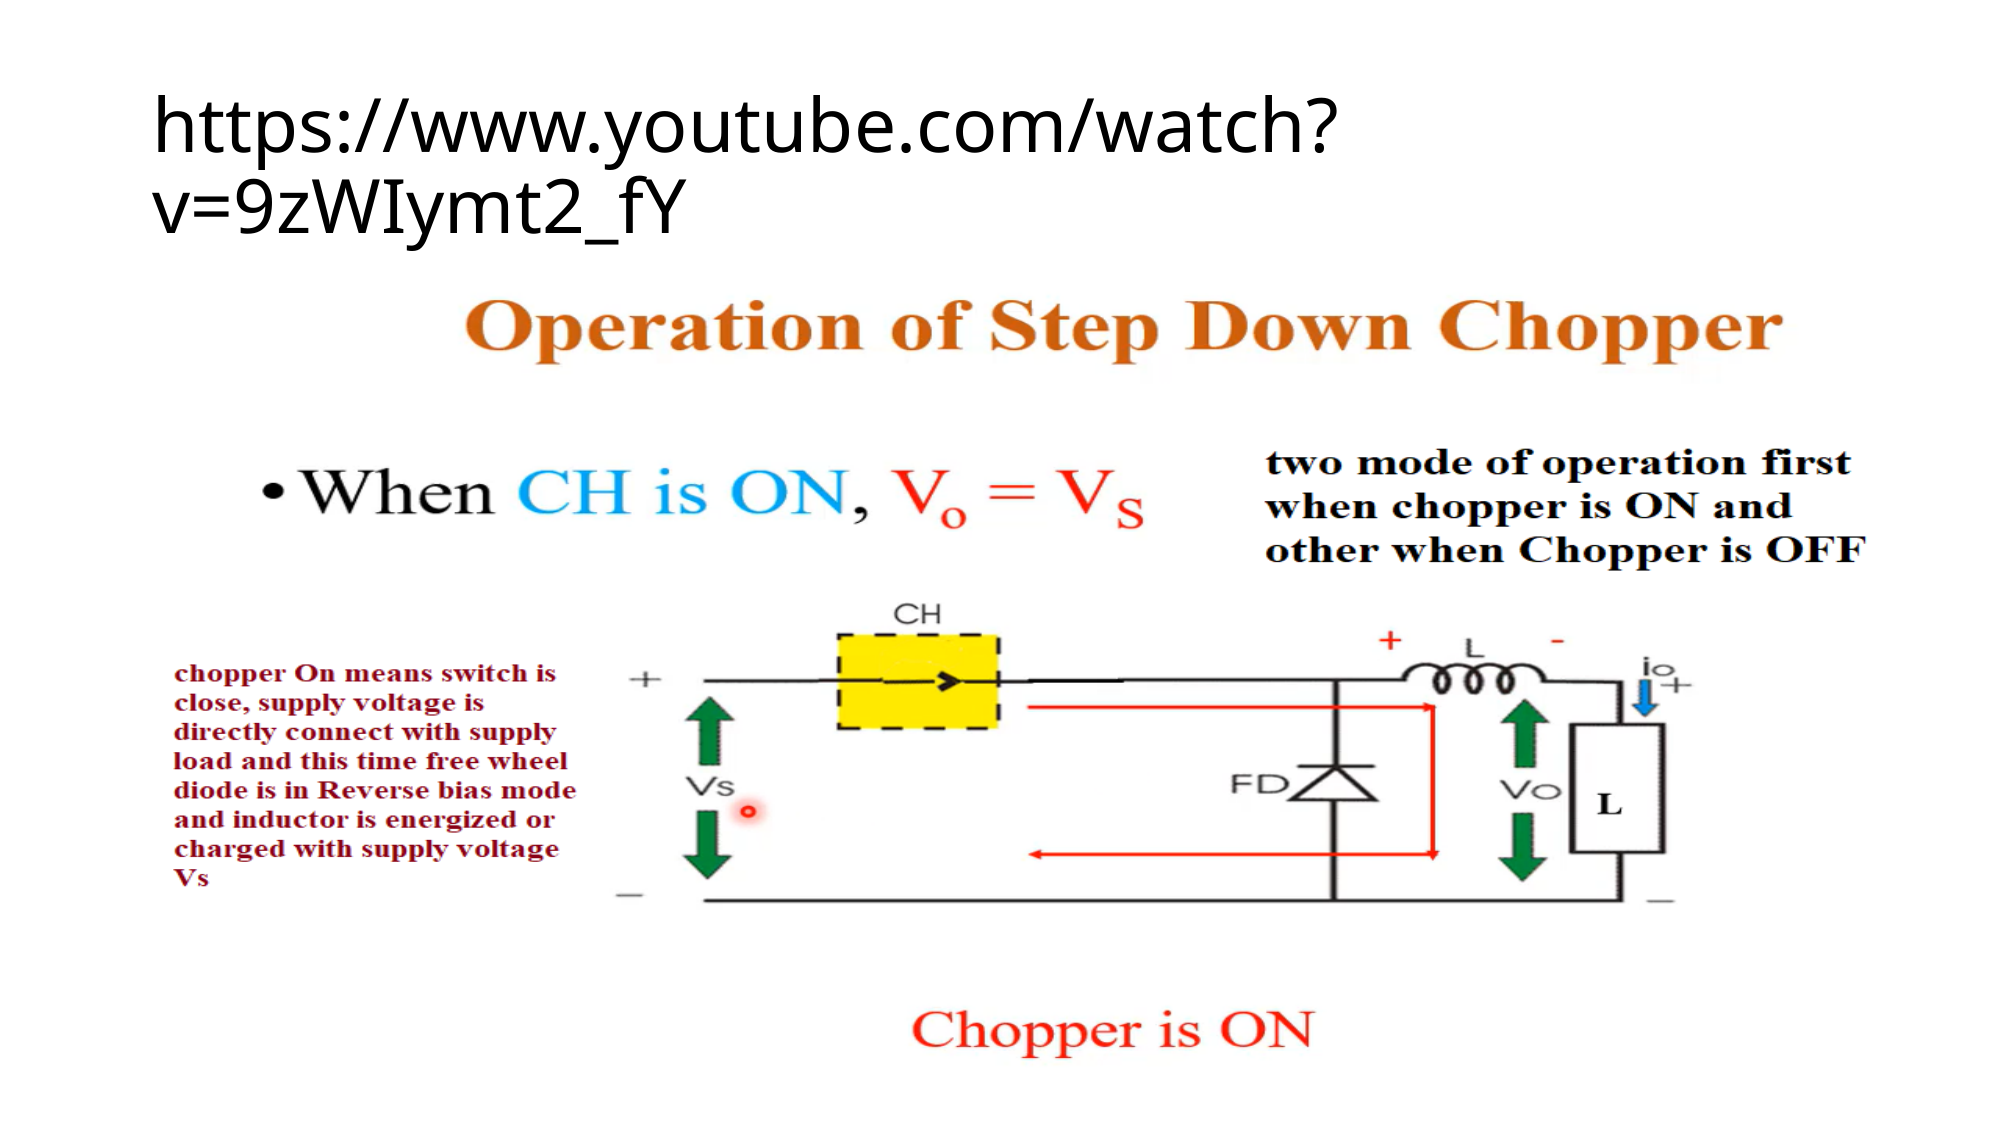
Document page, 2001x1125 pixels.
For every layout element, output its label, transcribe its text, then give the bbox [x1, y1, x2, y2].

title https://www.youtube.com/watch?v=9zWIymt2_fY [137, 59, 1863, 277]
picture [122, 277, 1878, 1074]
